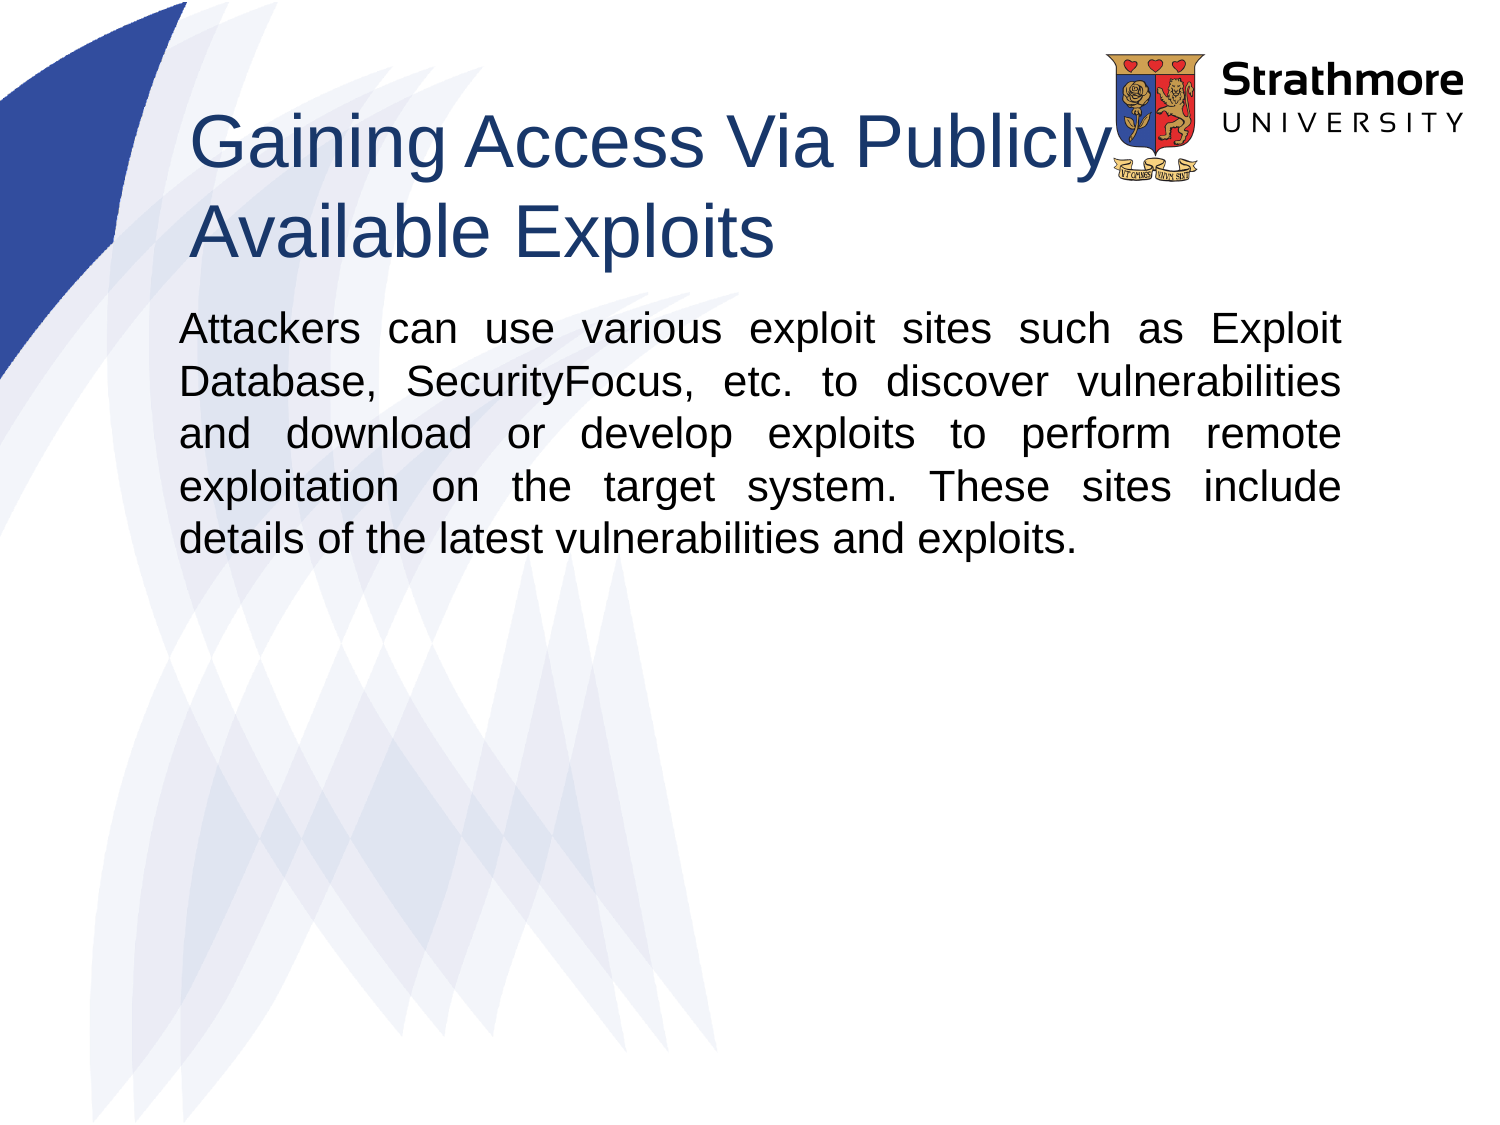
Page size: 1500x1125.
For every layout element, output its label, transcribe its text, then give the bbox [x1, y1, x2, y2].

picture [0, 0, 1498, 1125]
list Attackers can use various exploit sites such as Exploit Database, SecurityFocus, etc. to discover vulnerabilities and download or develop exploits to perform remote exploitation on the target system. These sites include details of the latest vulnerabilities and exploits. [163, 292, 1359, 1035]
title Gaining Access Via Publicly Available Exploits [174, 117, 1163, 248]
